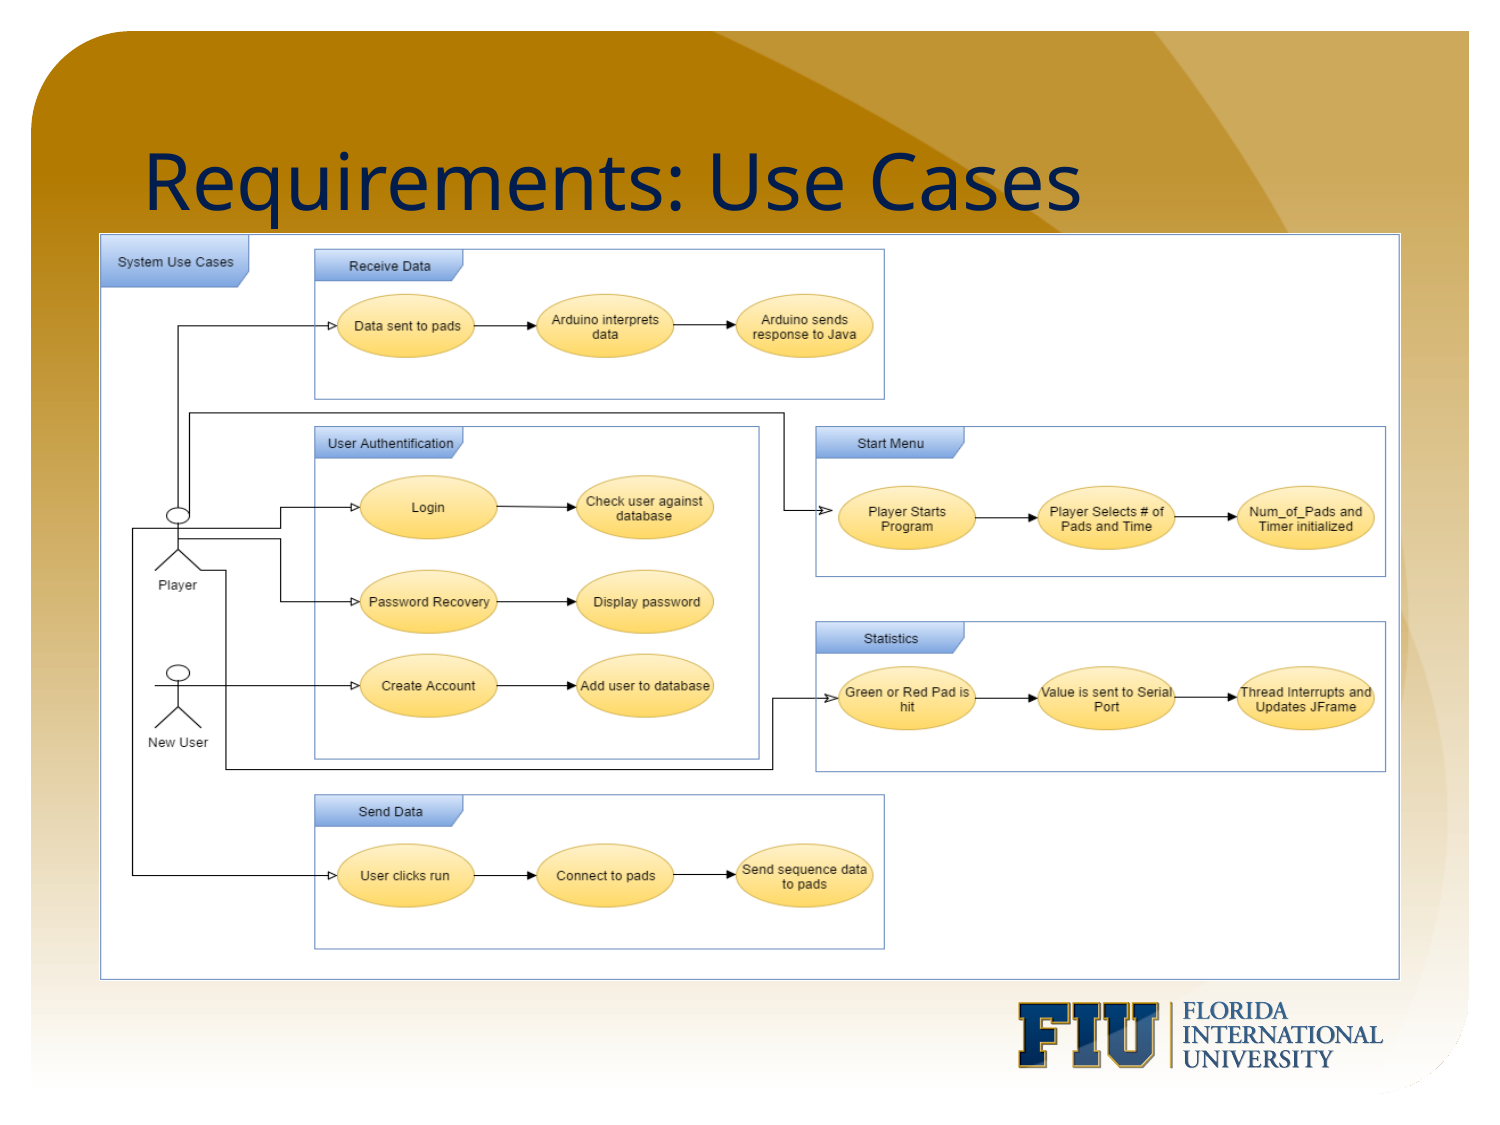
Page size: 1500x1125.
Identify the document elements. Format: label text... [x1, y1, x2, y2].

picture [24, 30, 1473, 1094]
title Requirements: Use Cases [127, 62, 1372, 232]
